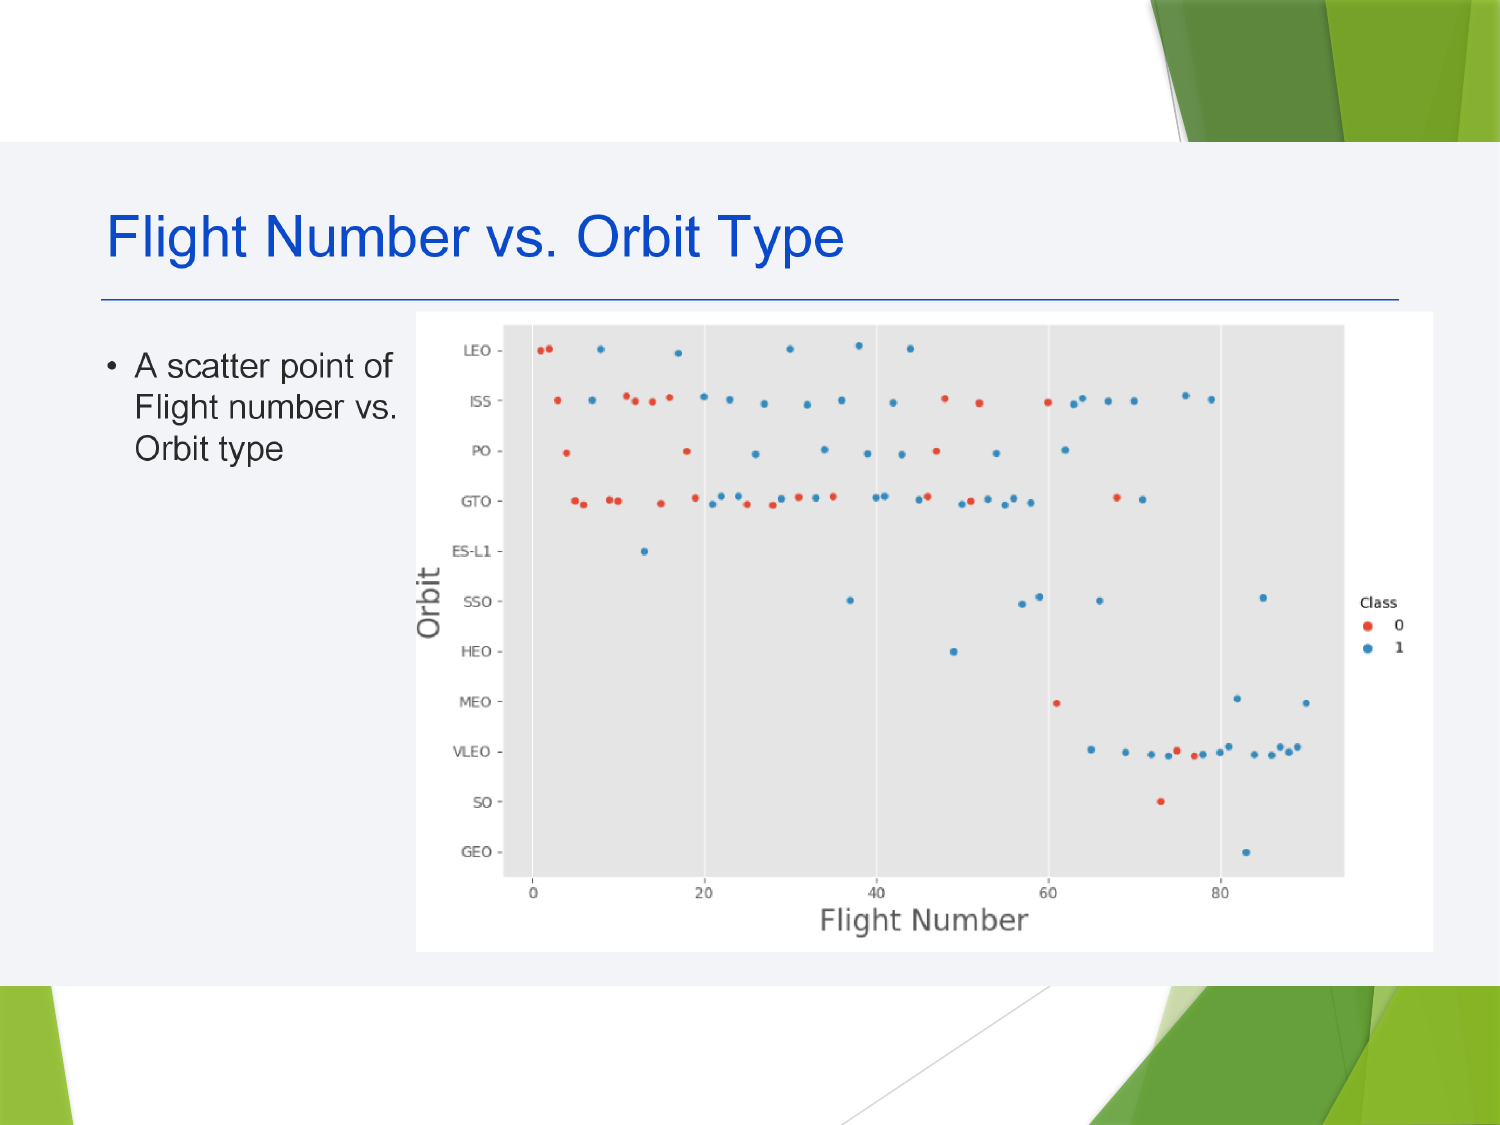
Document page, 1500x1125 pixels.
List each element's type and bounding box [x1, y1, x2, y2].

picture [0, 141, 1500, 987]
